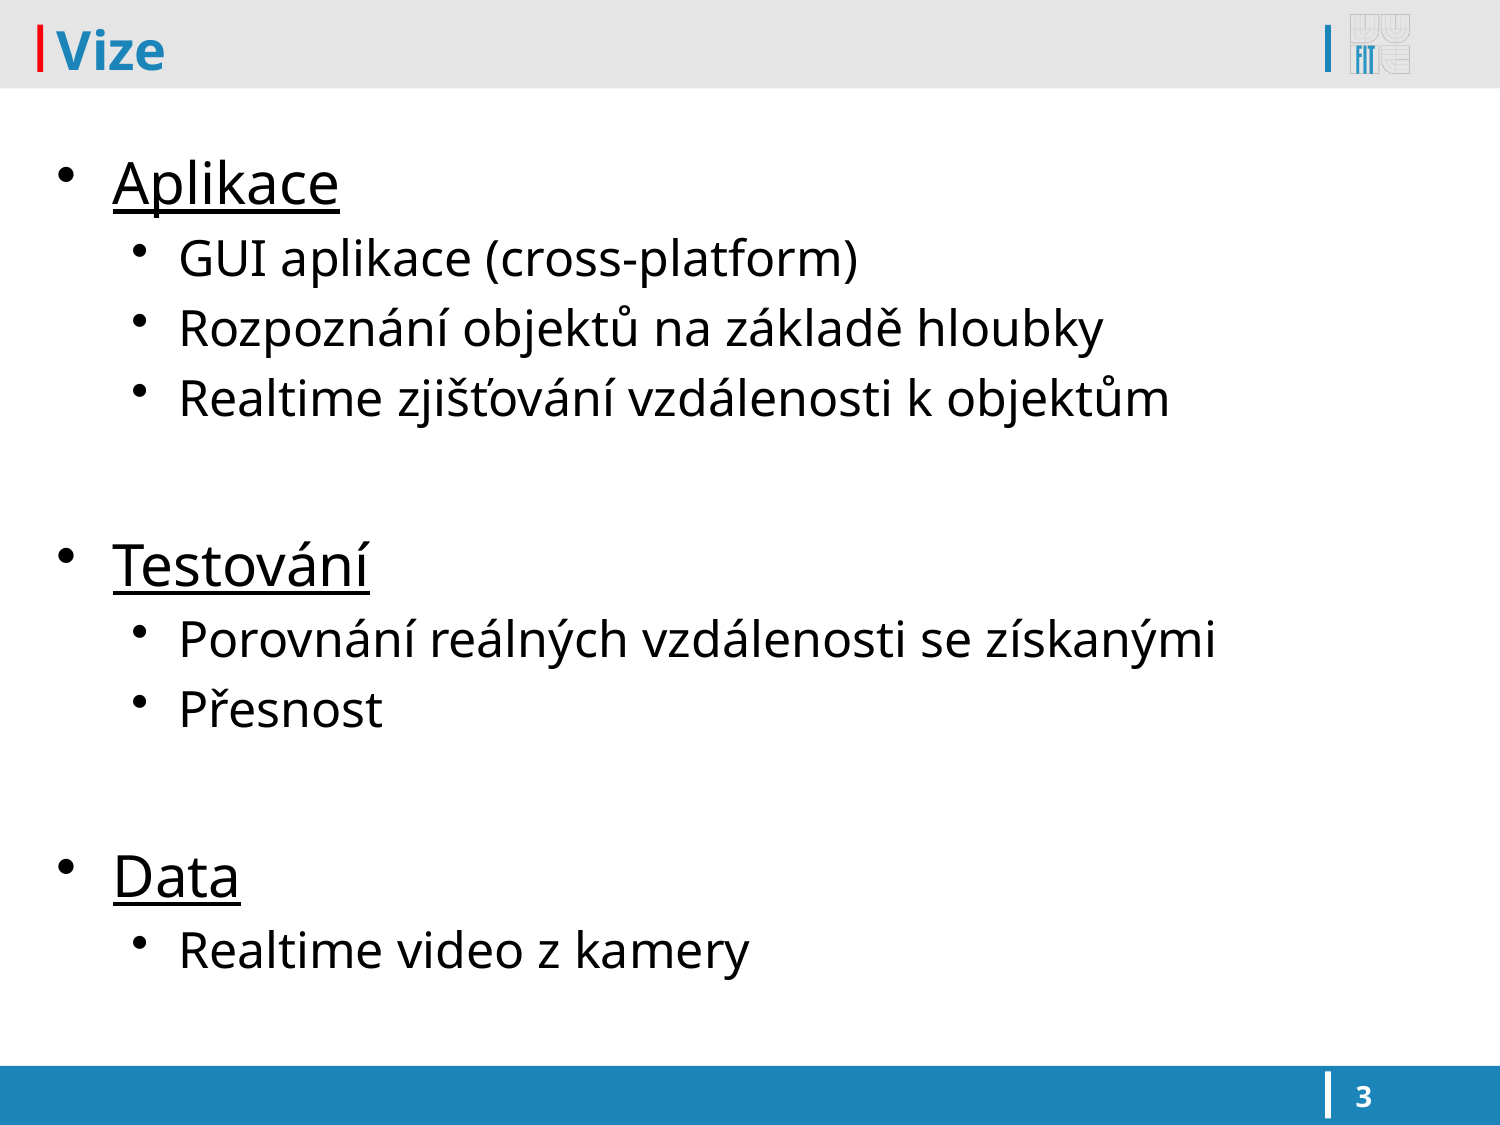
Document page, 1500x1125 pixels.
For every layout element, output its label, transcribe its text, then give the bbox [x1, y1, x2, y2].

title Vize [41, 0, 1318, 109]
slide_number 3 [1340, 1070, 1477, 1125]
list Aplikace GUI aplikace (cross-platform) Rozpoznání objektů na základě hloubky Realtime zjišťování vzdálenosti k objektům Testování Porovnání reálných vzdálenosti se získanými Přesnost Data Realtime video z kamery [40, 125, 1471, 1001]
picture [1350, 14, 1410, 74]
